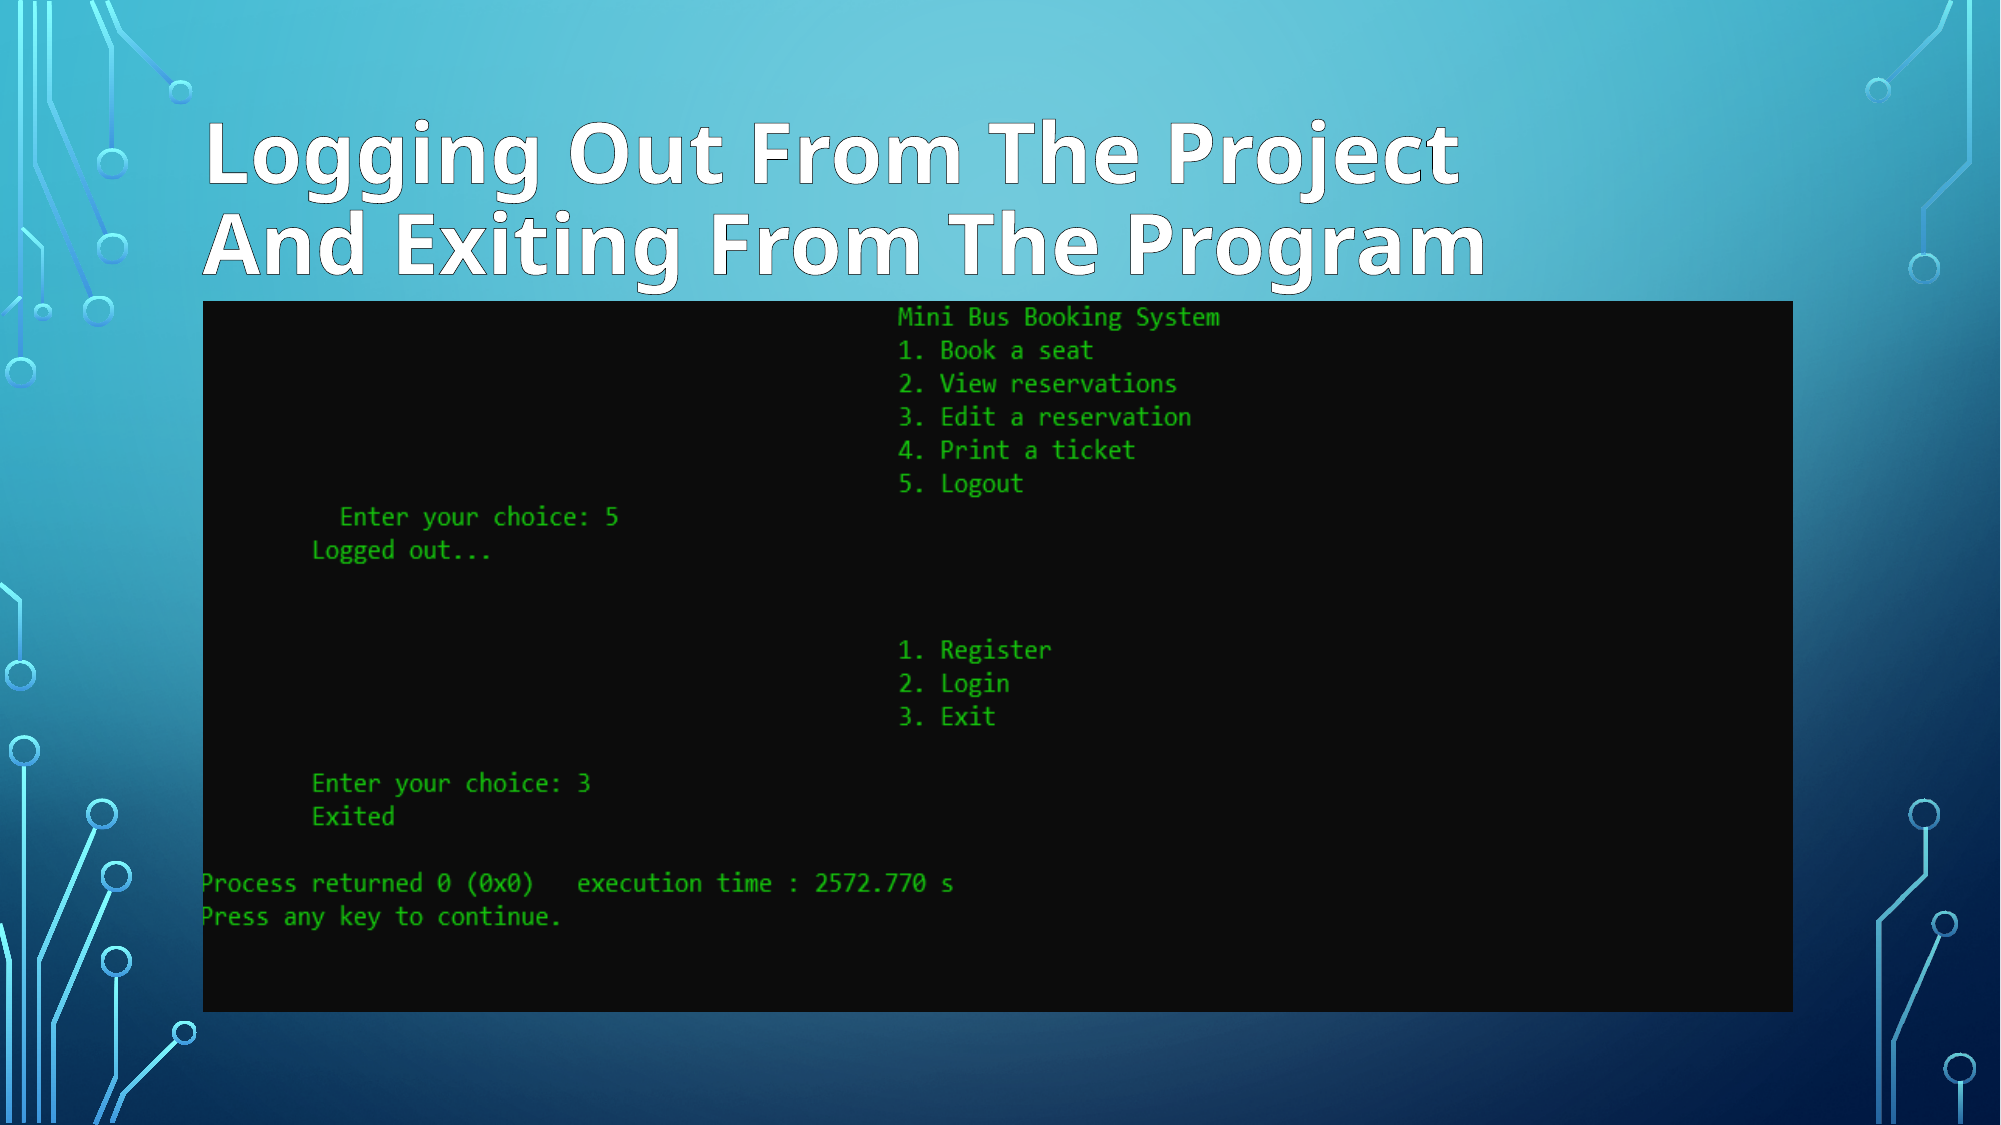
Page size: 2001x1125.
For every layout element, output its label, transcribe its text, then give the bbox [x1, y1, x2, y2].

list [203, 301, 1794, 1012]
title Logging Out From The Project And Exiting From The Program [187, 101, 1582, 302]
